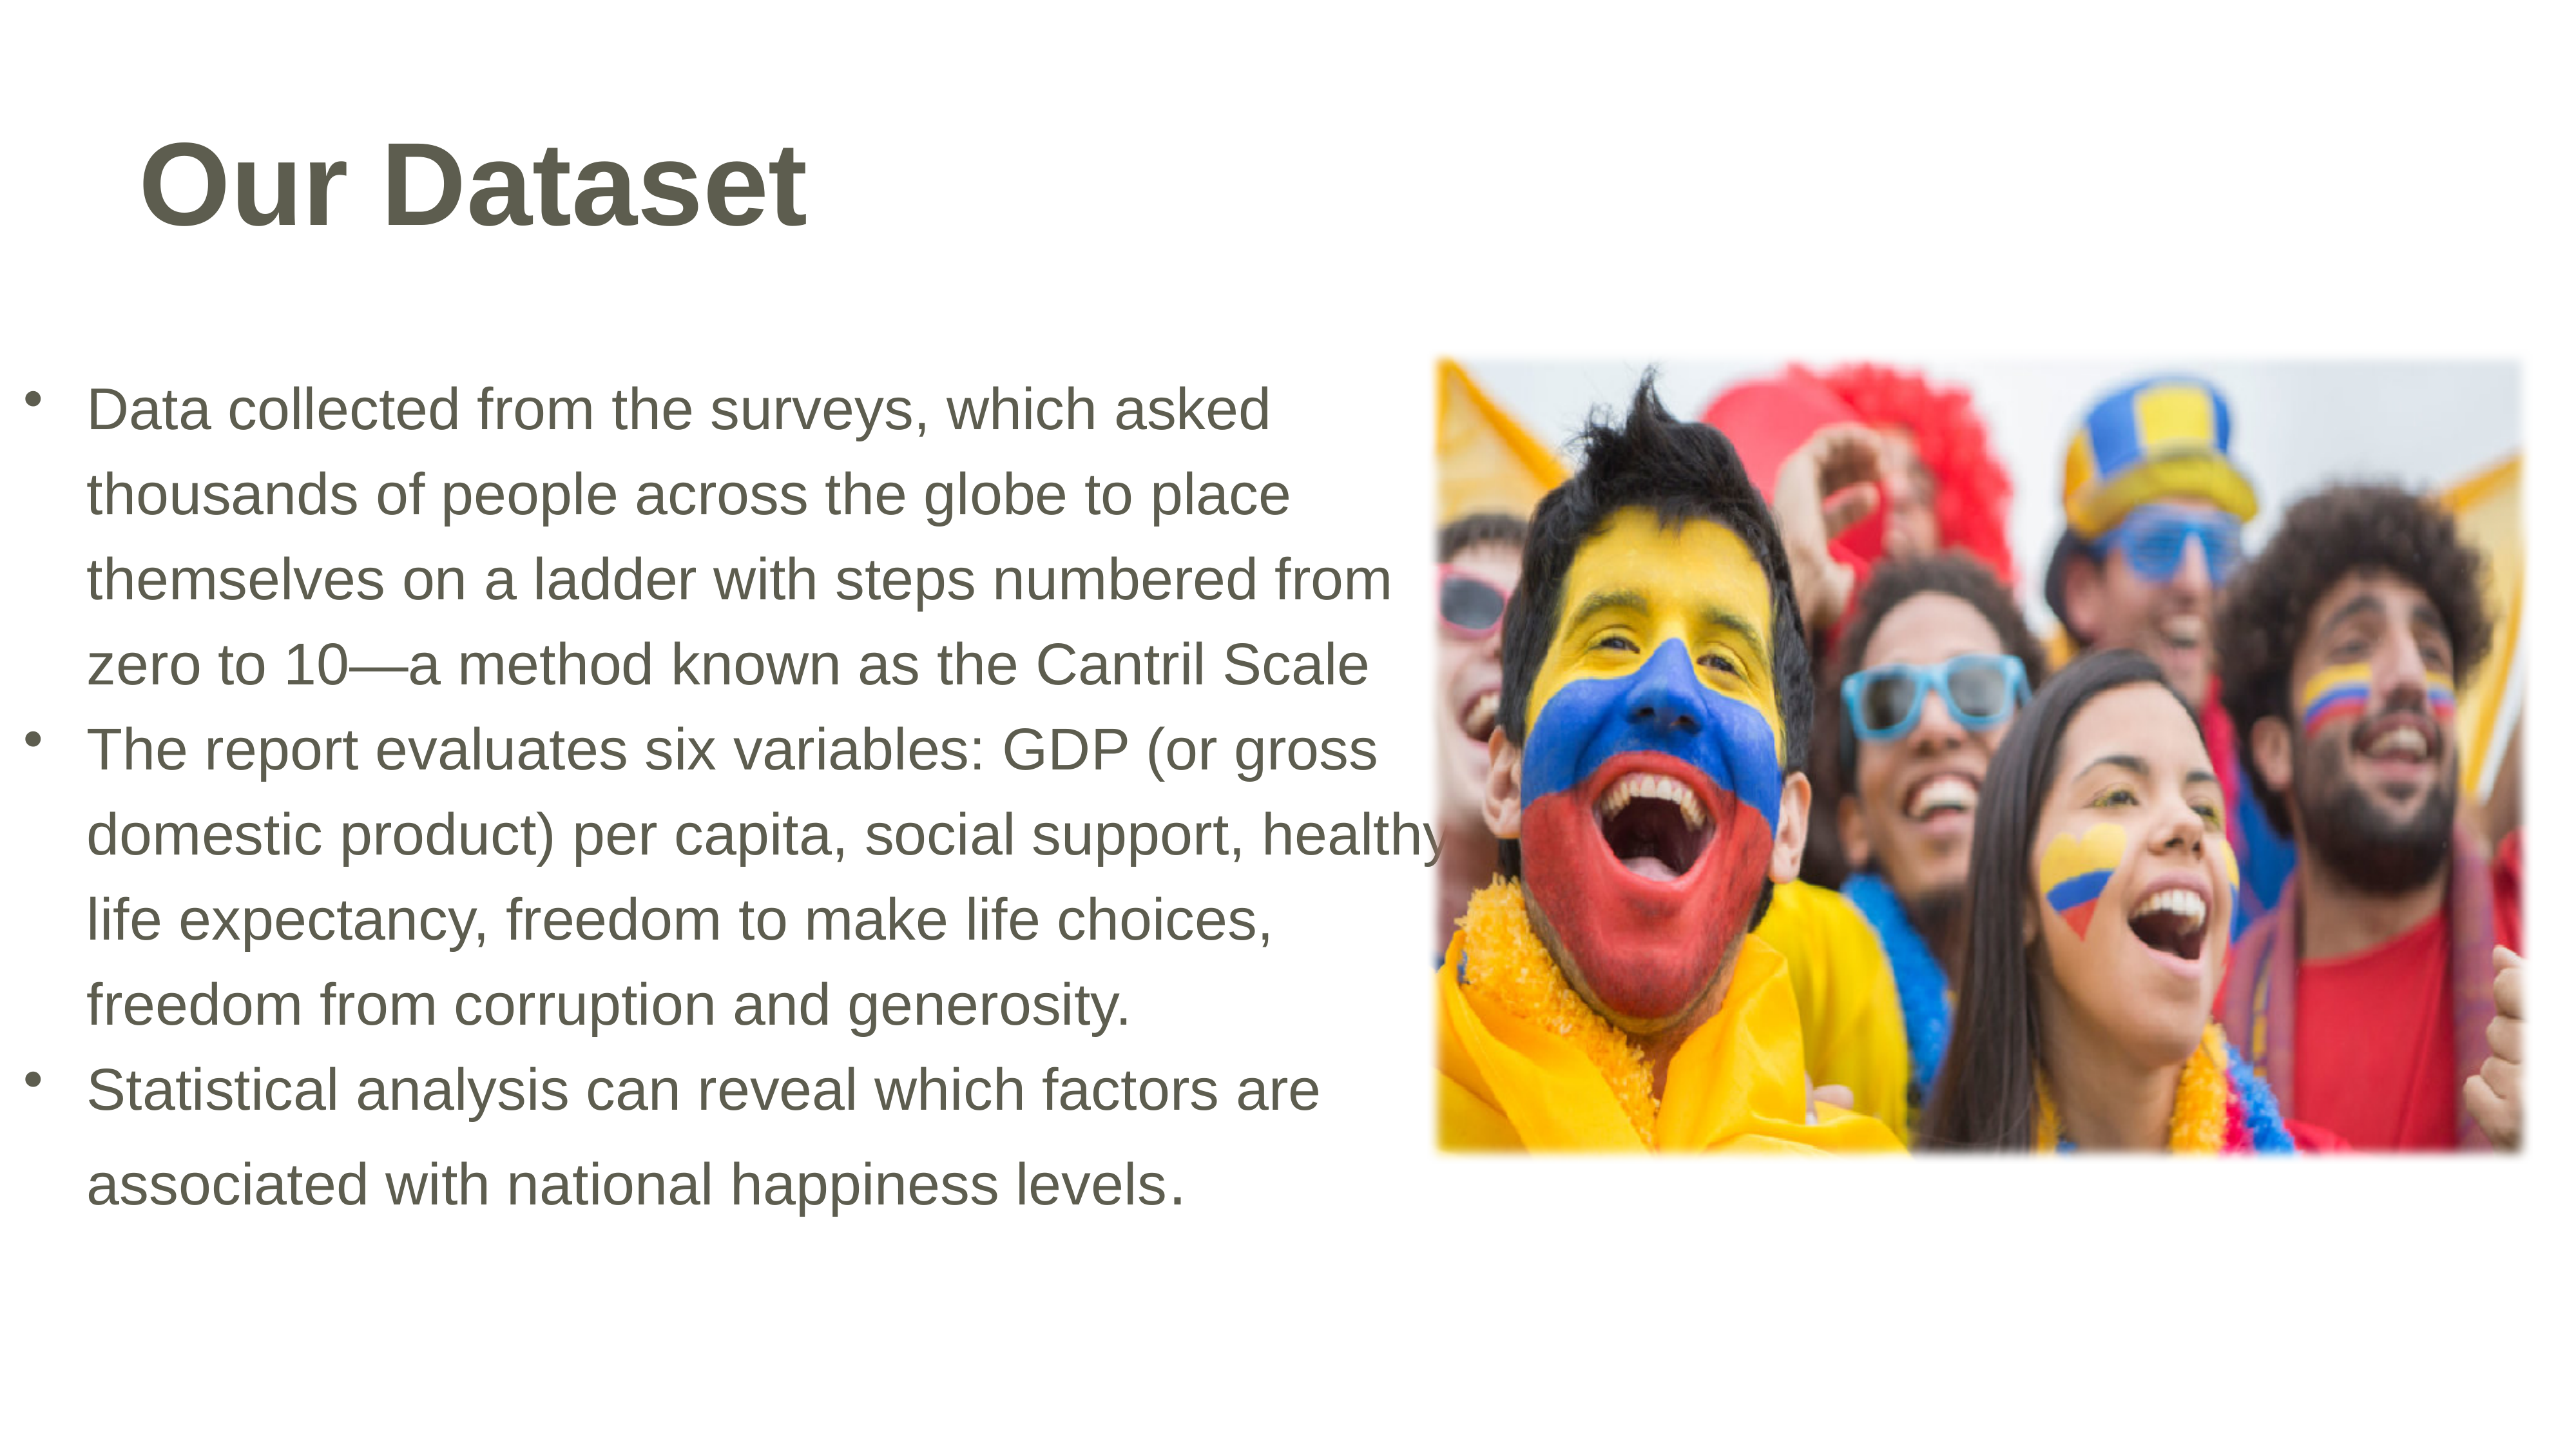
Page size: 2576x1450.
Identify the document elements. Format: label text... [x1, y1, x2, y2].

text_box Our Dataset [134, 130, 2317, 253]
text_box Data collected from the surveys, which asked thousands of people across the globe to place themselves on a ladder with steps numbered from zero to 10—a method known as the Cantril Scale The report evaluates six variables: GDP (or gross domestic product) per capita, social support, healthy life expectancy, freedom to make life choices, freedom from corruption and generosity. Statistical analysis can reveal which factors are associated with national happiness levels. [18, 351, 1463, 1223]
picture [1427, 349, 2533, 1164]
